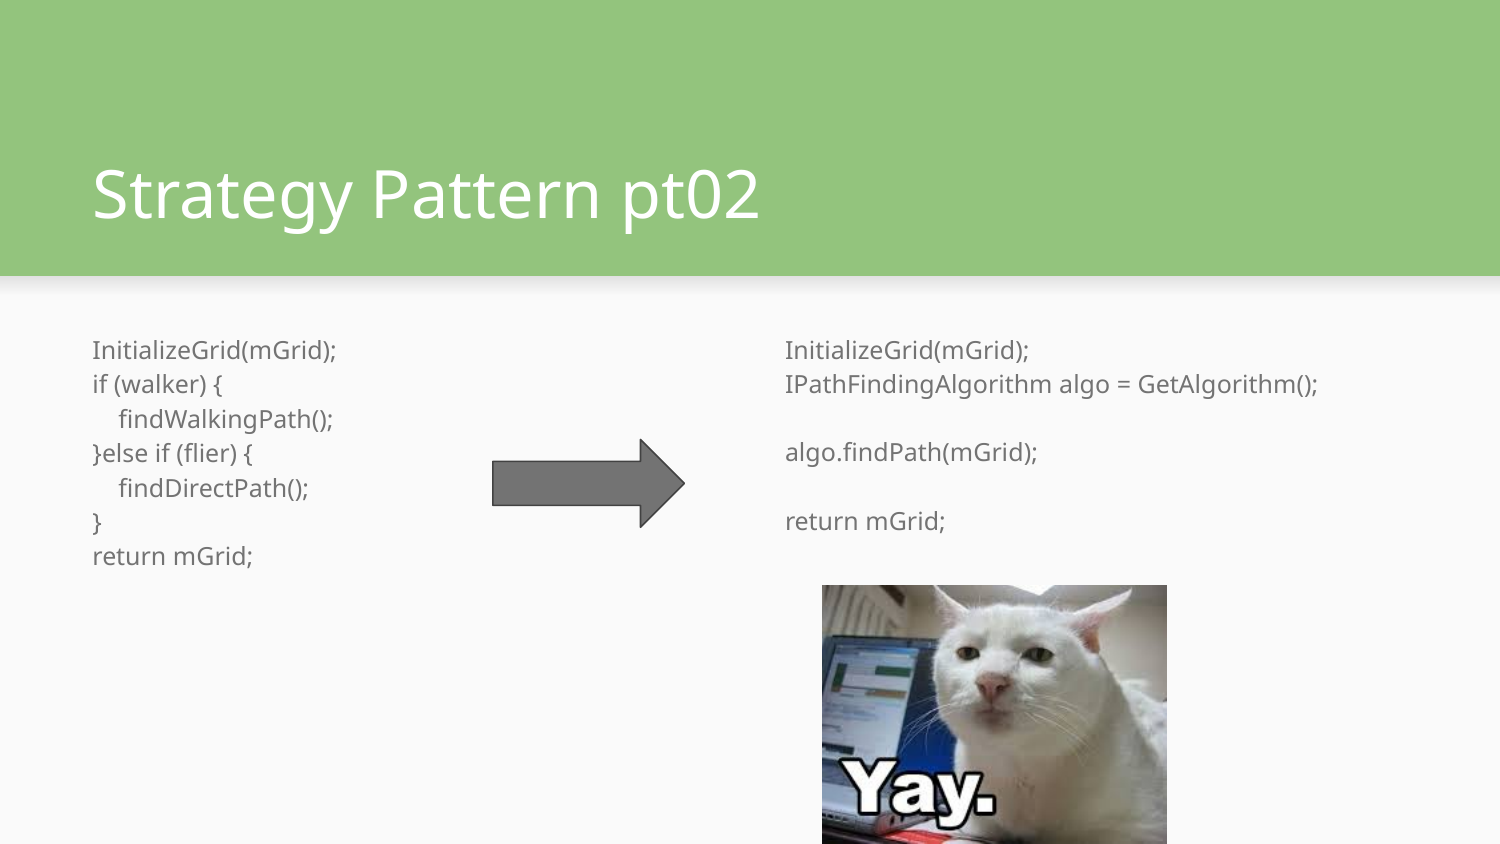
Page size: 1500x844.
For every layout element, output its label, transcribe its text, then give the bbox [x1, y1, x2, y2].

picture [822, 585, 1168, 844]
text_box [492, 439, 685, 528]
list InitializeGrid(mGrid); IPathFindingAlgorithm algo = GetAlgorithm(); algo.findPath(mGrid); return mGrid; [770, 314, 1427, 760]
title Strategy Pattern pt02 [77, 121, 1427, 248]
list InitializeGrid(mGrid); if (walker) { findWalkingPath(); }else if (flier) { findDirectPath(); } return mGrid; [77, 314, 734, 760]
